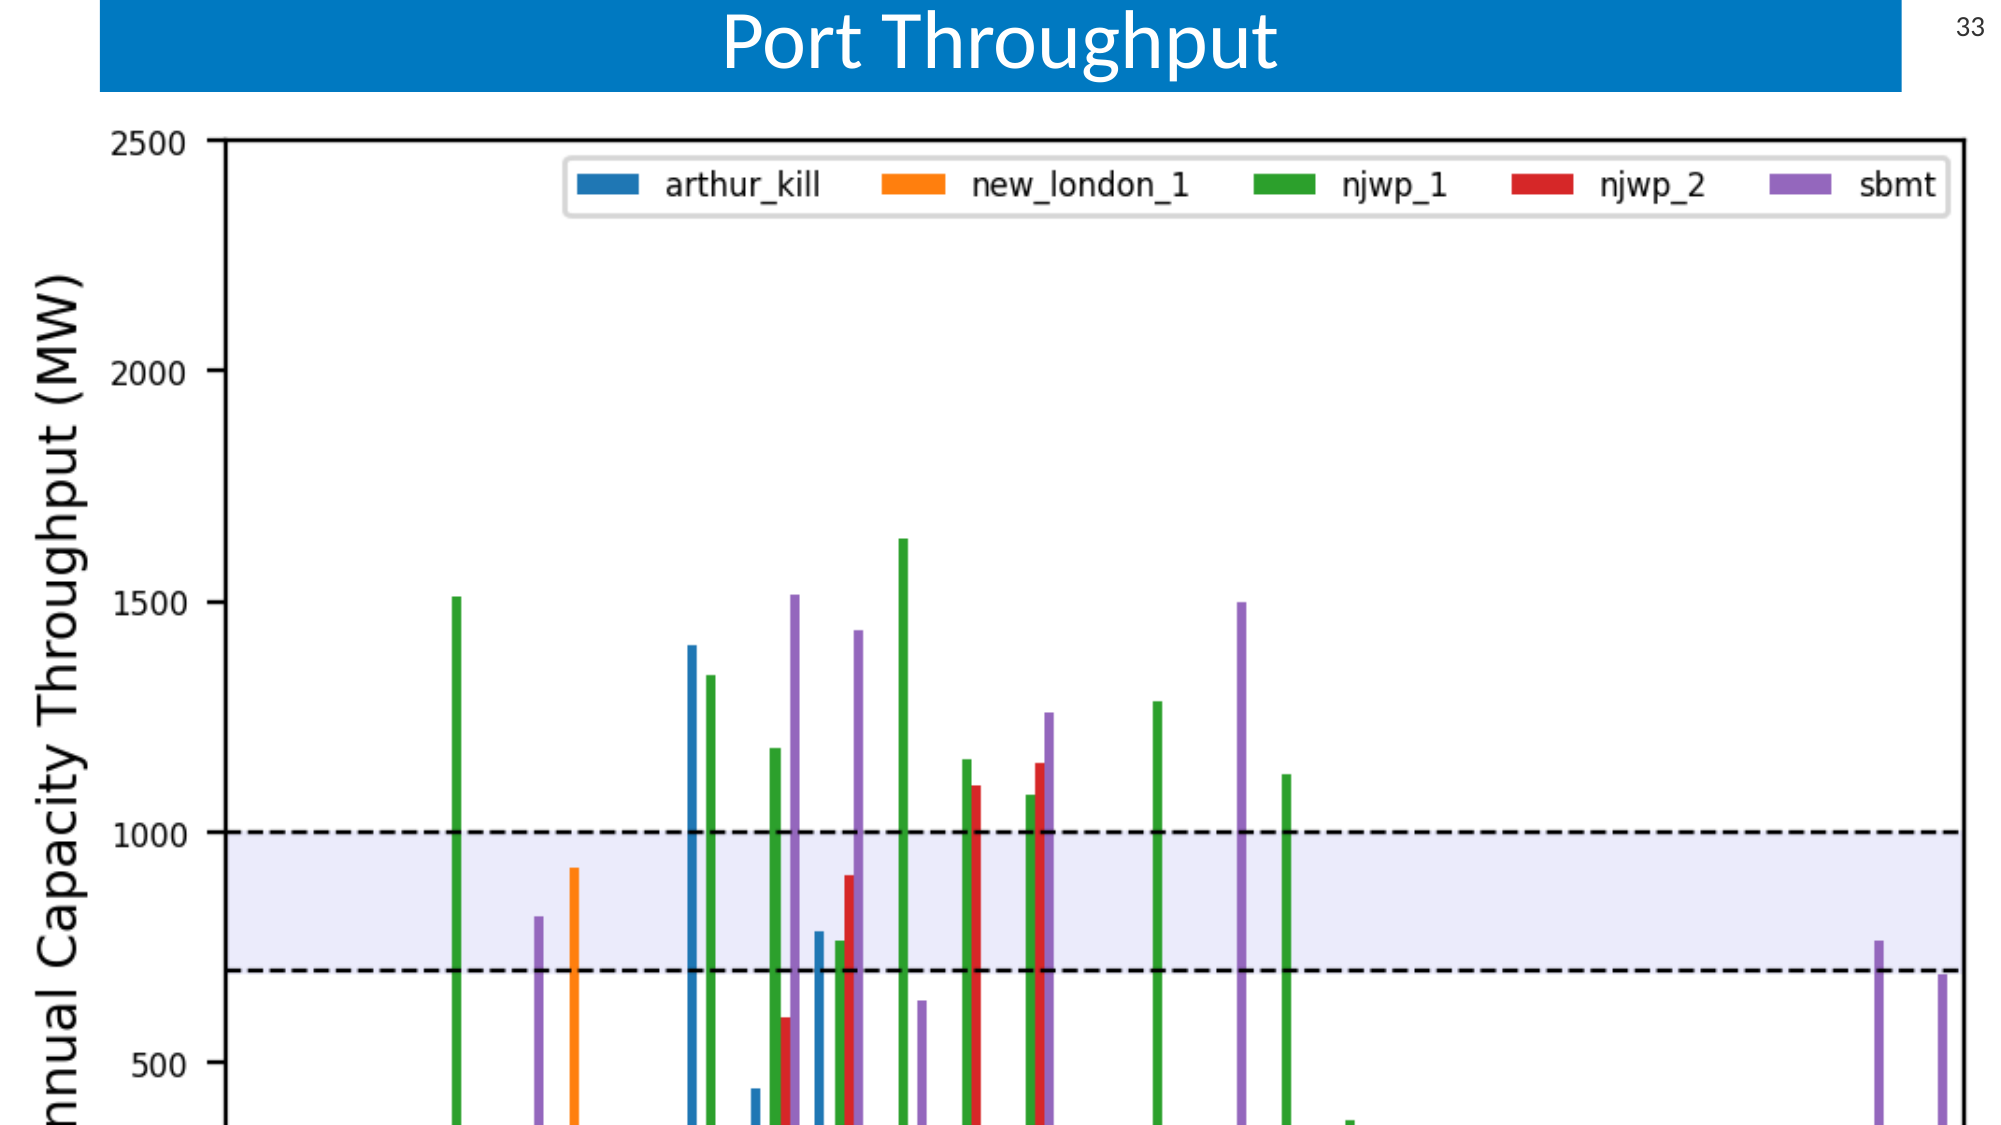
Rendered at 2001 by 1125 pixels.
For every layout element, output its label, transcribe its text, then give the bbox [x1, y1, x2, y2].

picture [0, 92, 2000, 1125]
title Port Throughput [99, 0, 1902, 91]
